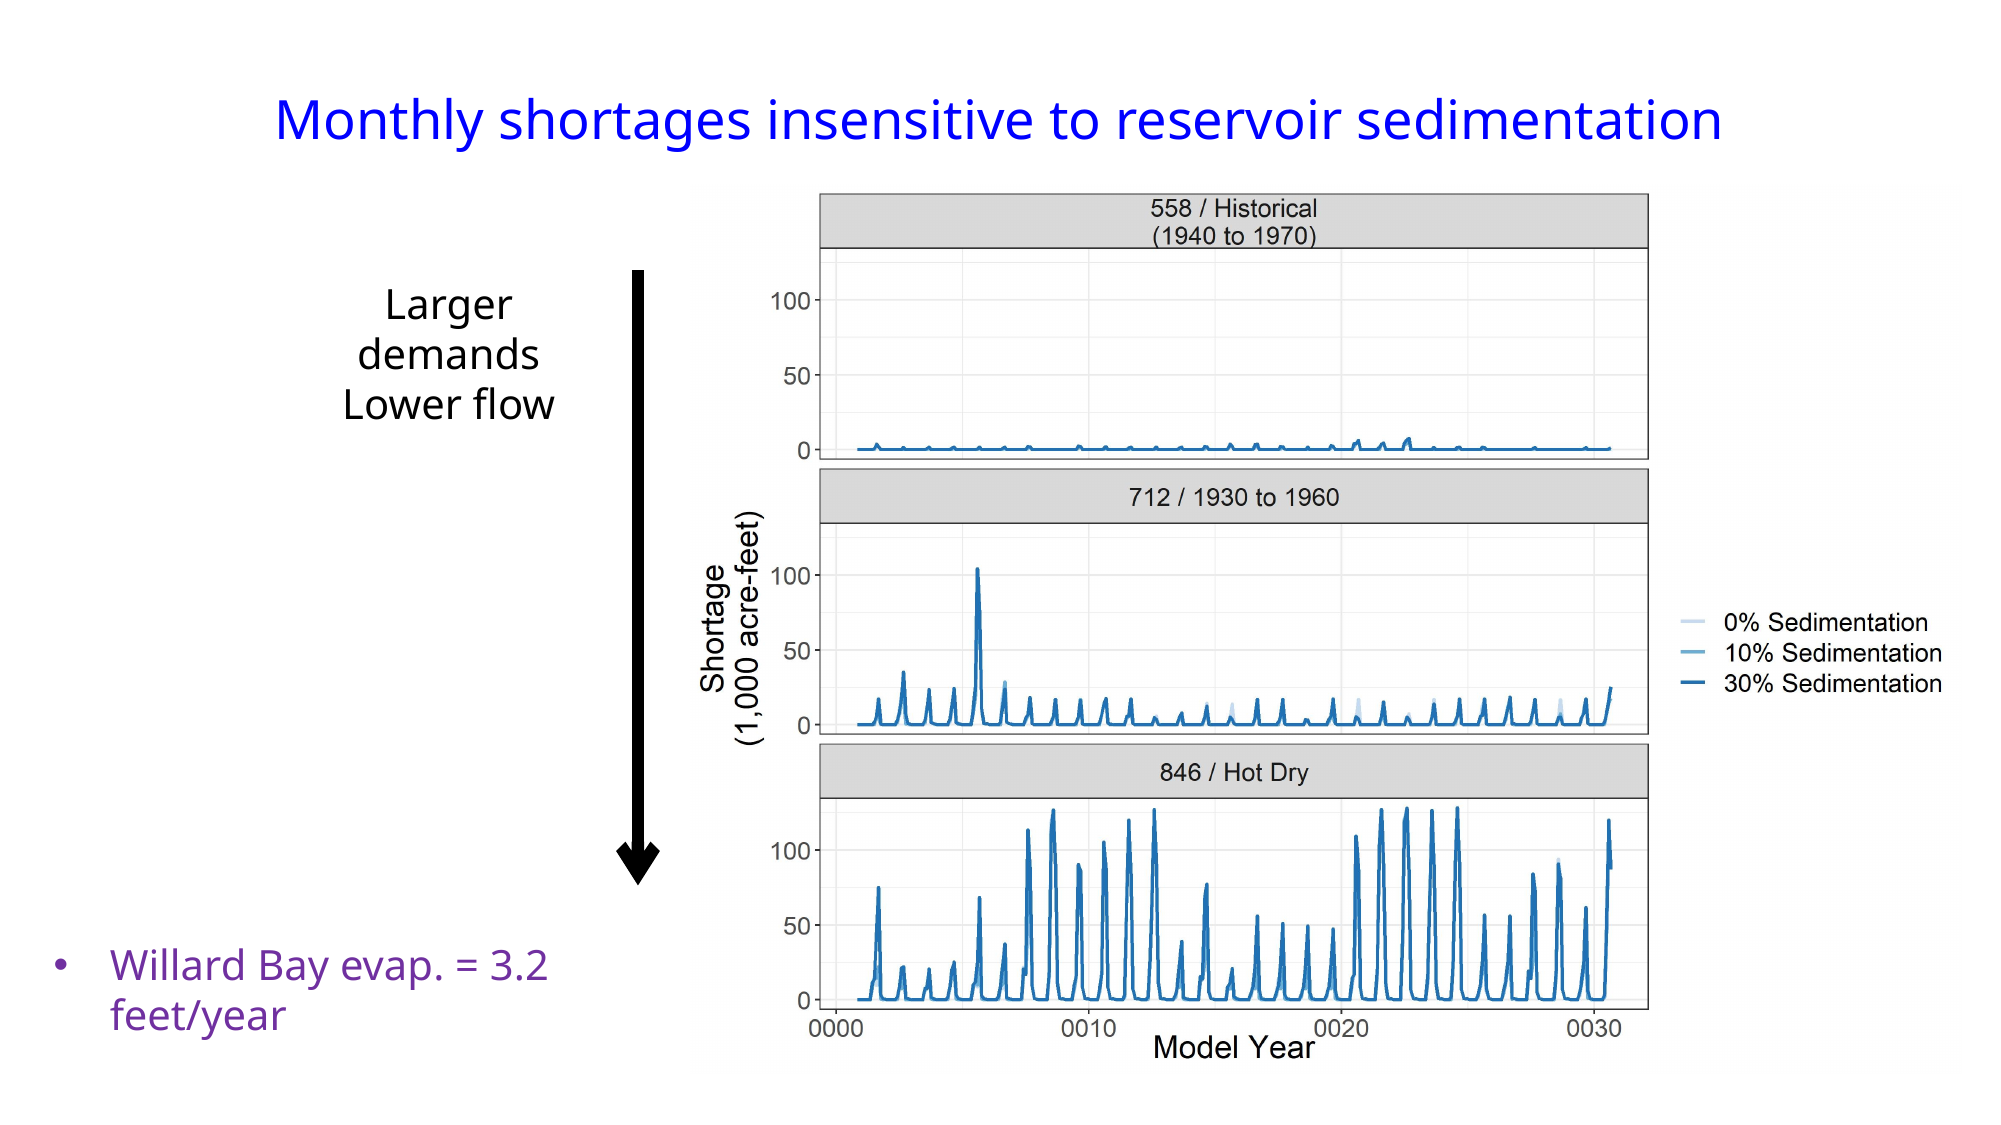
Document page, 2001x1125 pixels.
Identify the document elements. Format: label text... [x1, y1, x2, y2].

text_box Larger demands Lower flow [274, 270, 624, 486]
picture [690, 184, 1962, 1074]
text_box Monthly shortages insensitive to reservoir sedimentation [97, 77, 1903, 158]
text_box Willard Bay evap. = 3.2 feet/year [38, 931, 593, 1097]
